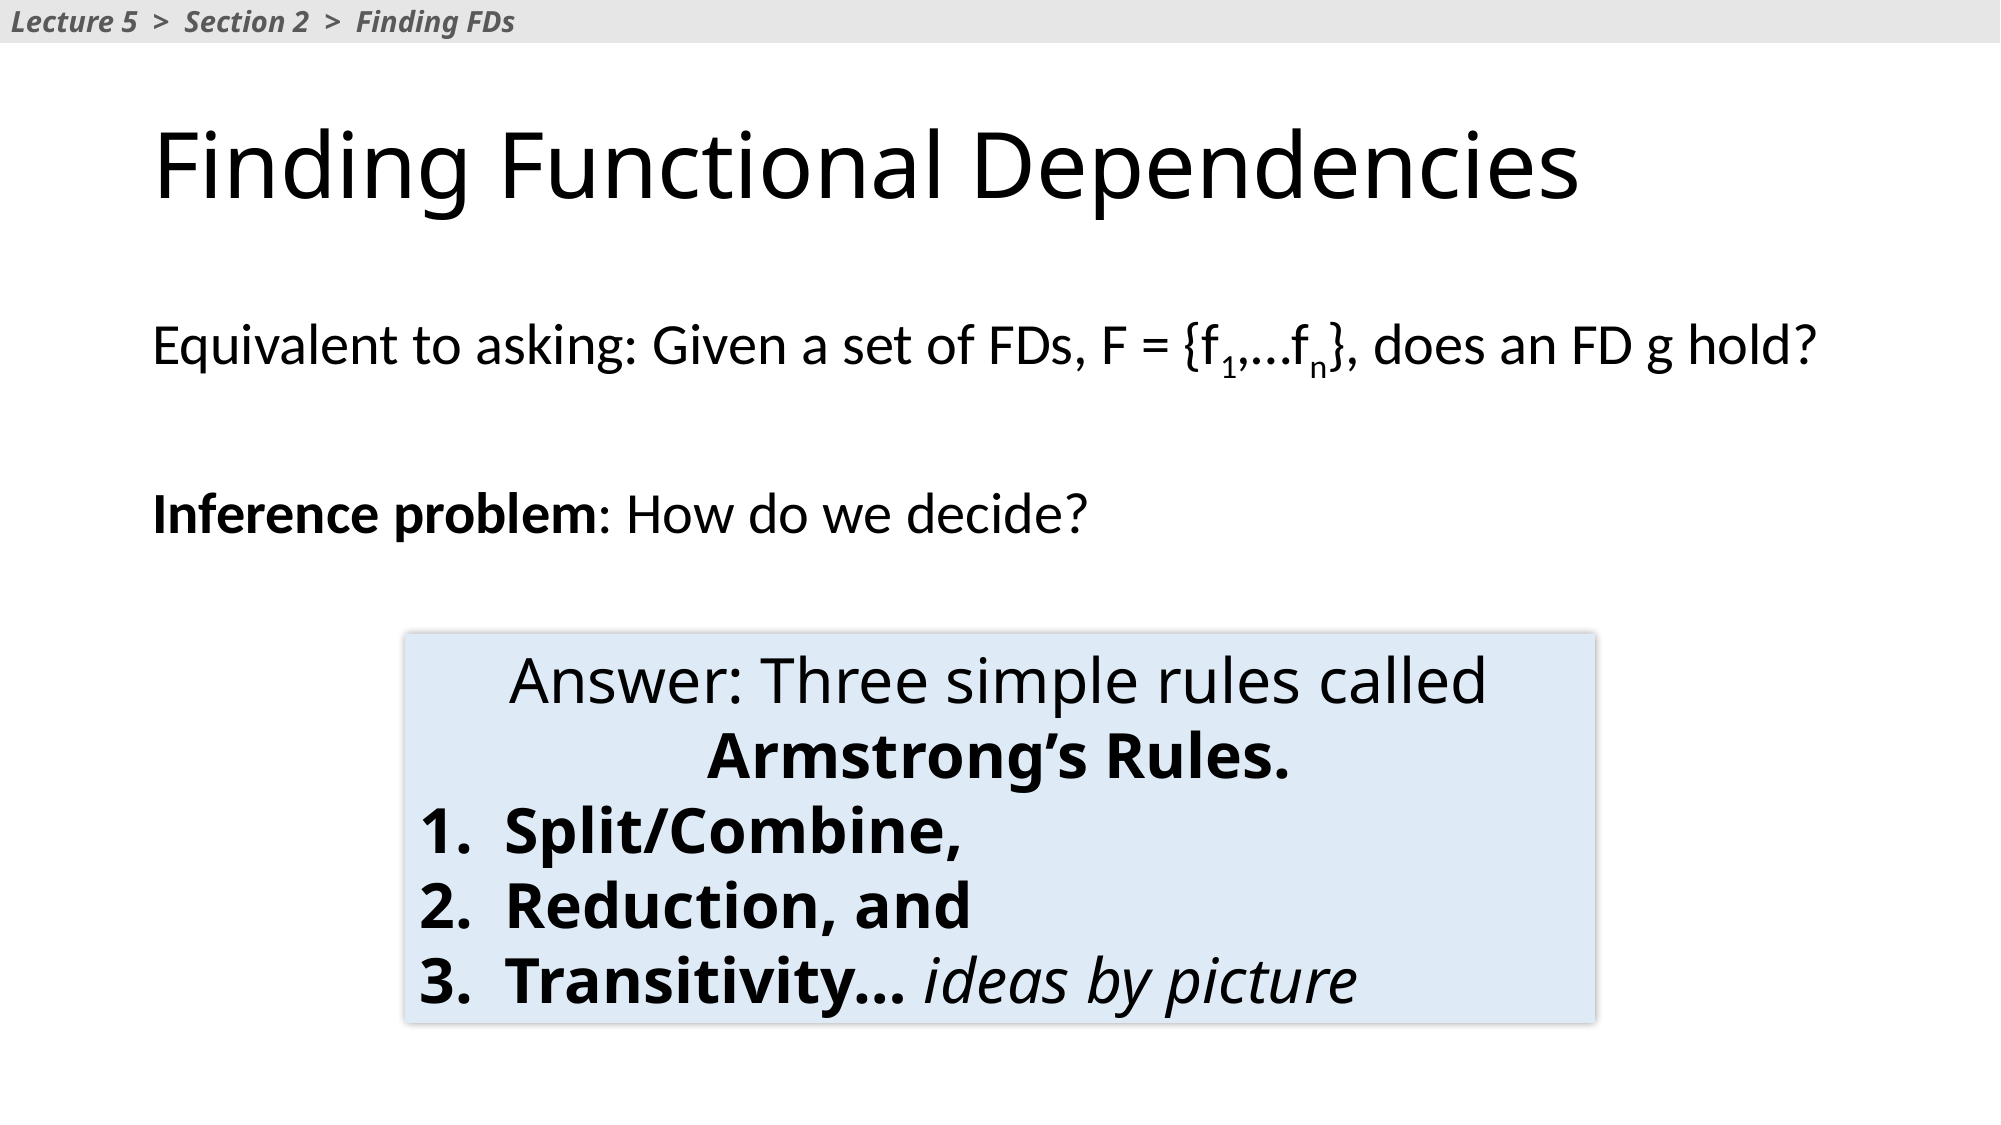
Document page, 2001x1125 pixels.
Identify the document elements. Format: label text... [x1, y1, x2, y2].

text_box Answer: Three simple rules called Armstrong’s Rules. Split/Combine, Reduction, and Transitivity… ideas by picture [404, 633, 1595, 1023]
title Finding Functional Dependencies [137, 59, 1863, 278]
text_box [0, 0, 2000, 47]
list Equivalent to asking: Given a set of FDs, F = {f1,…fn}, does an FD g hold? Inference problem: How do we decide? [137, 299, 1863, 1014]
